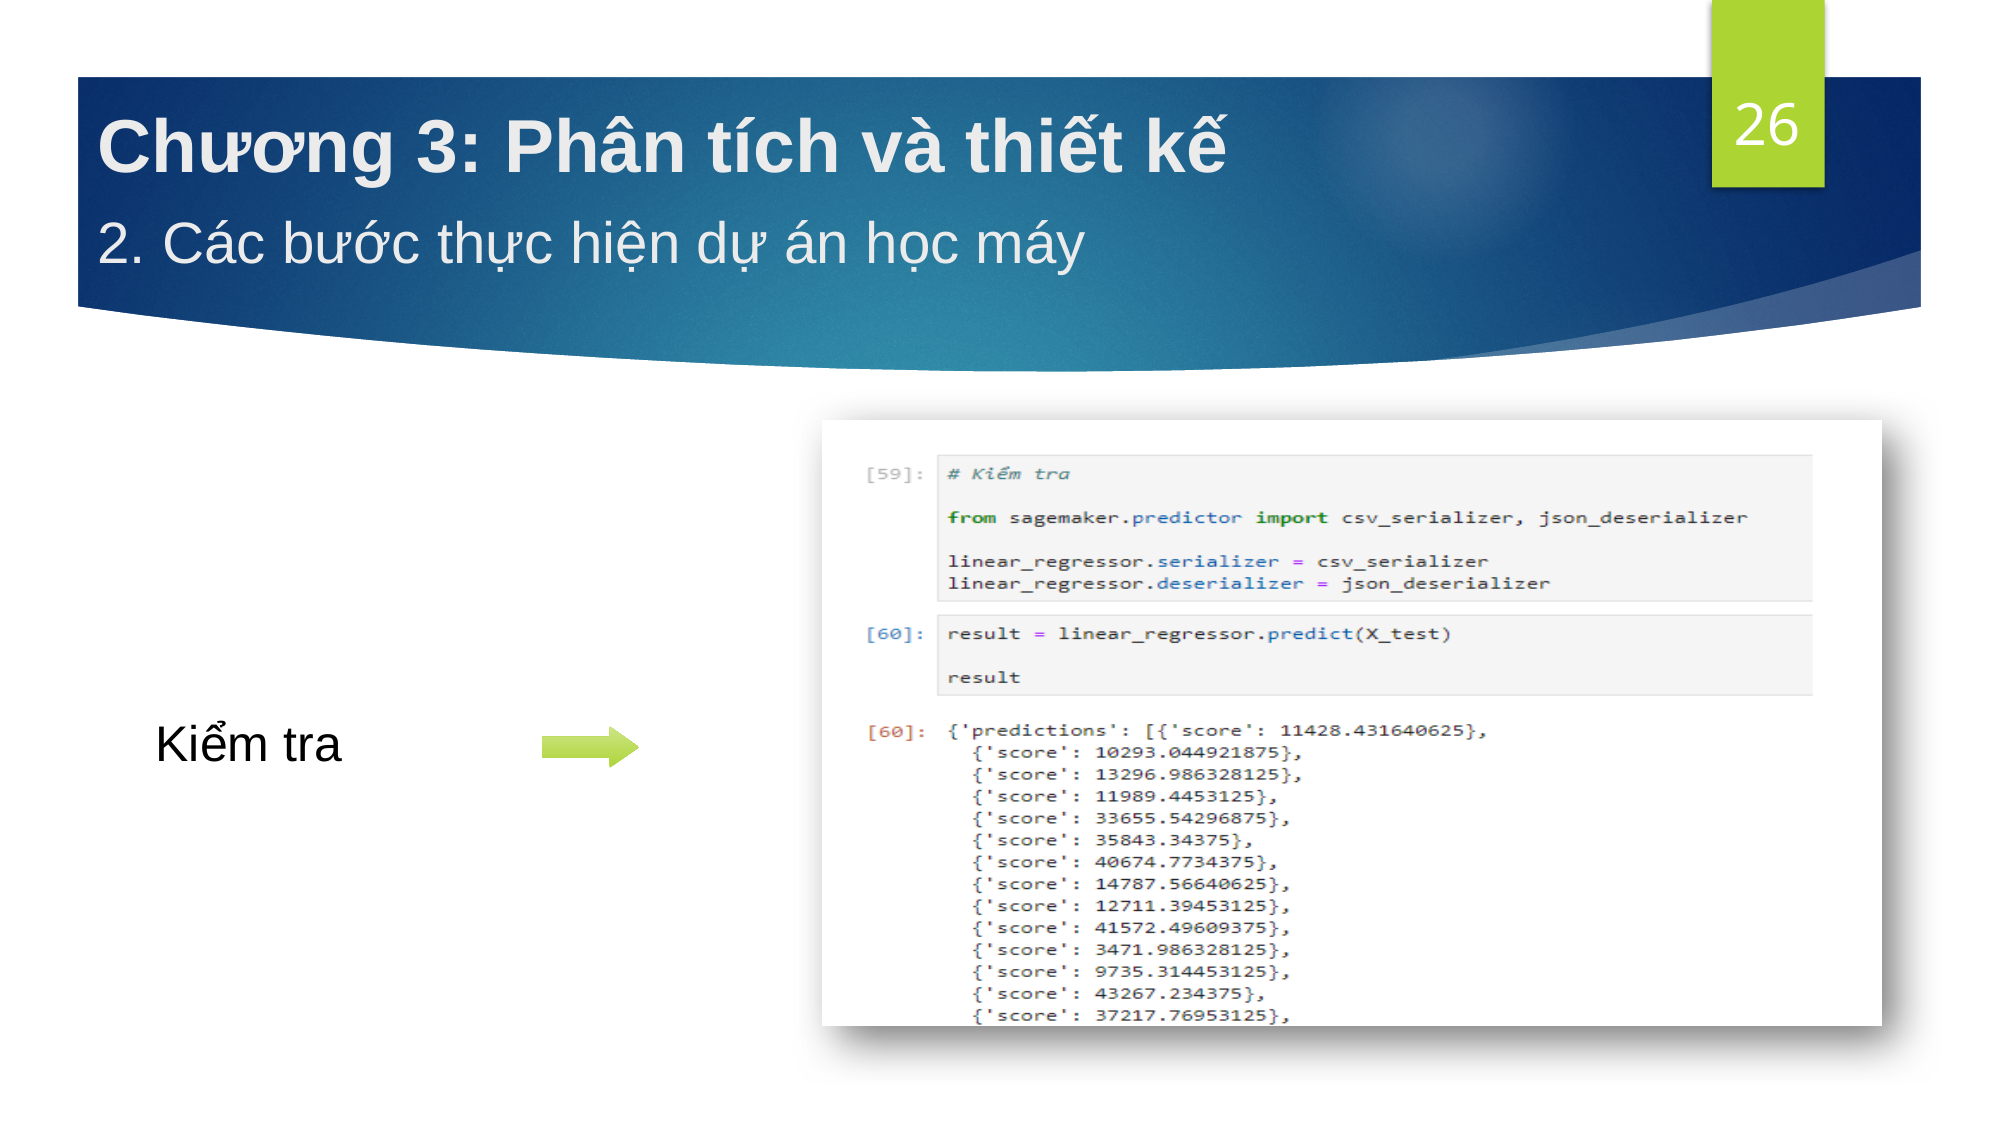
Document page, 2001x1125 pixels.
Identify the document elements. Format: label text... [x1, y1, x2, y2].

picture [822, 419, 1882, 1026]
text_box 2. Các bước thực hiện dự án học máy [82, 199, 1451, 281]
text_box [542, 726, 639, 768]
list Kiểm tra [118, 667, 403, 820]
title Chương 3: Phân tích và thiết kế [82, 84, 1520, 200]
slide_number 22 [1507, 311, 1749, 355]
picture [79, 78, 1920, 371]
slide_number 26 [1698, 48, 1836, 175]
